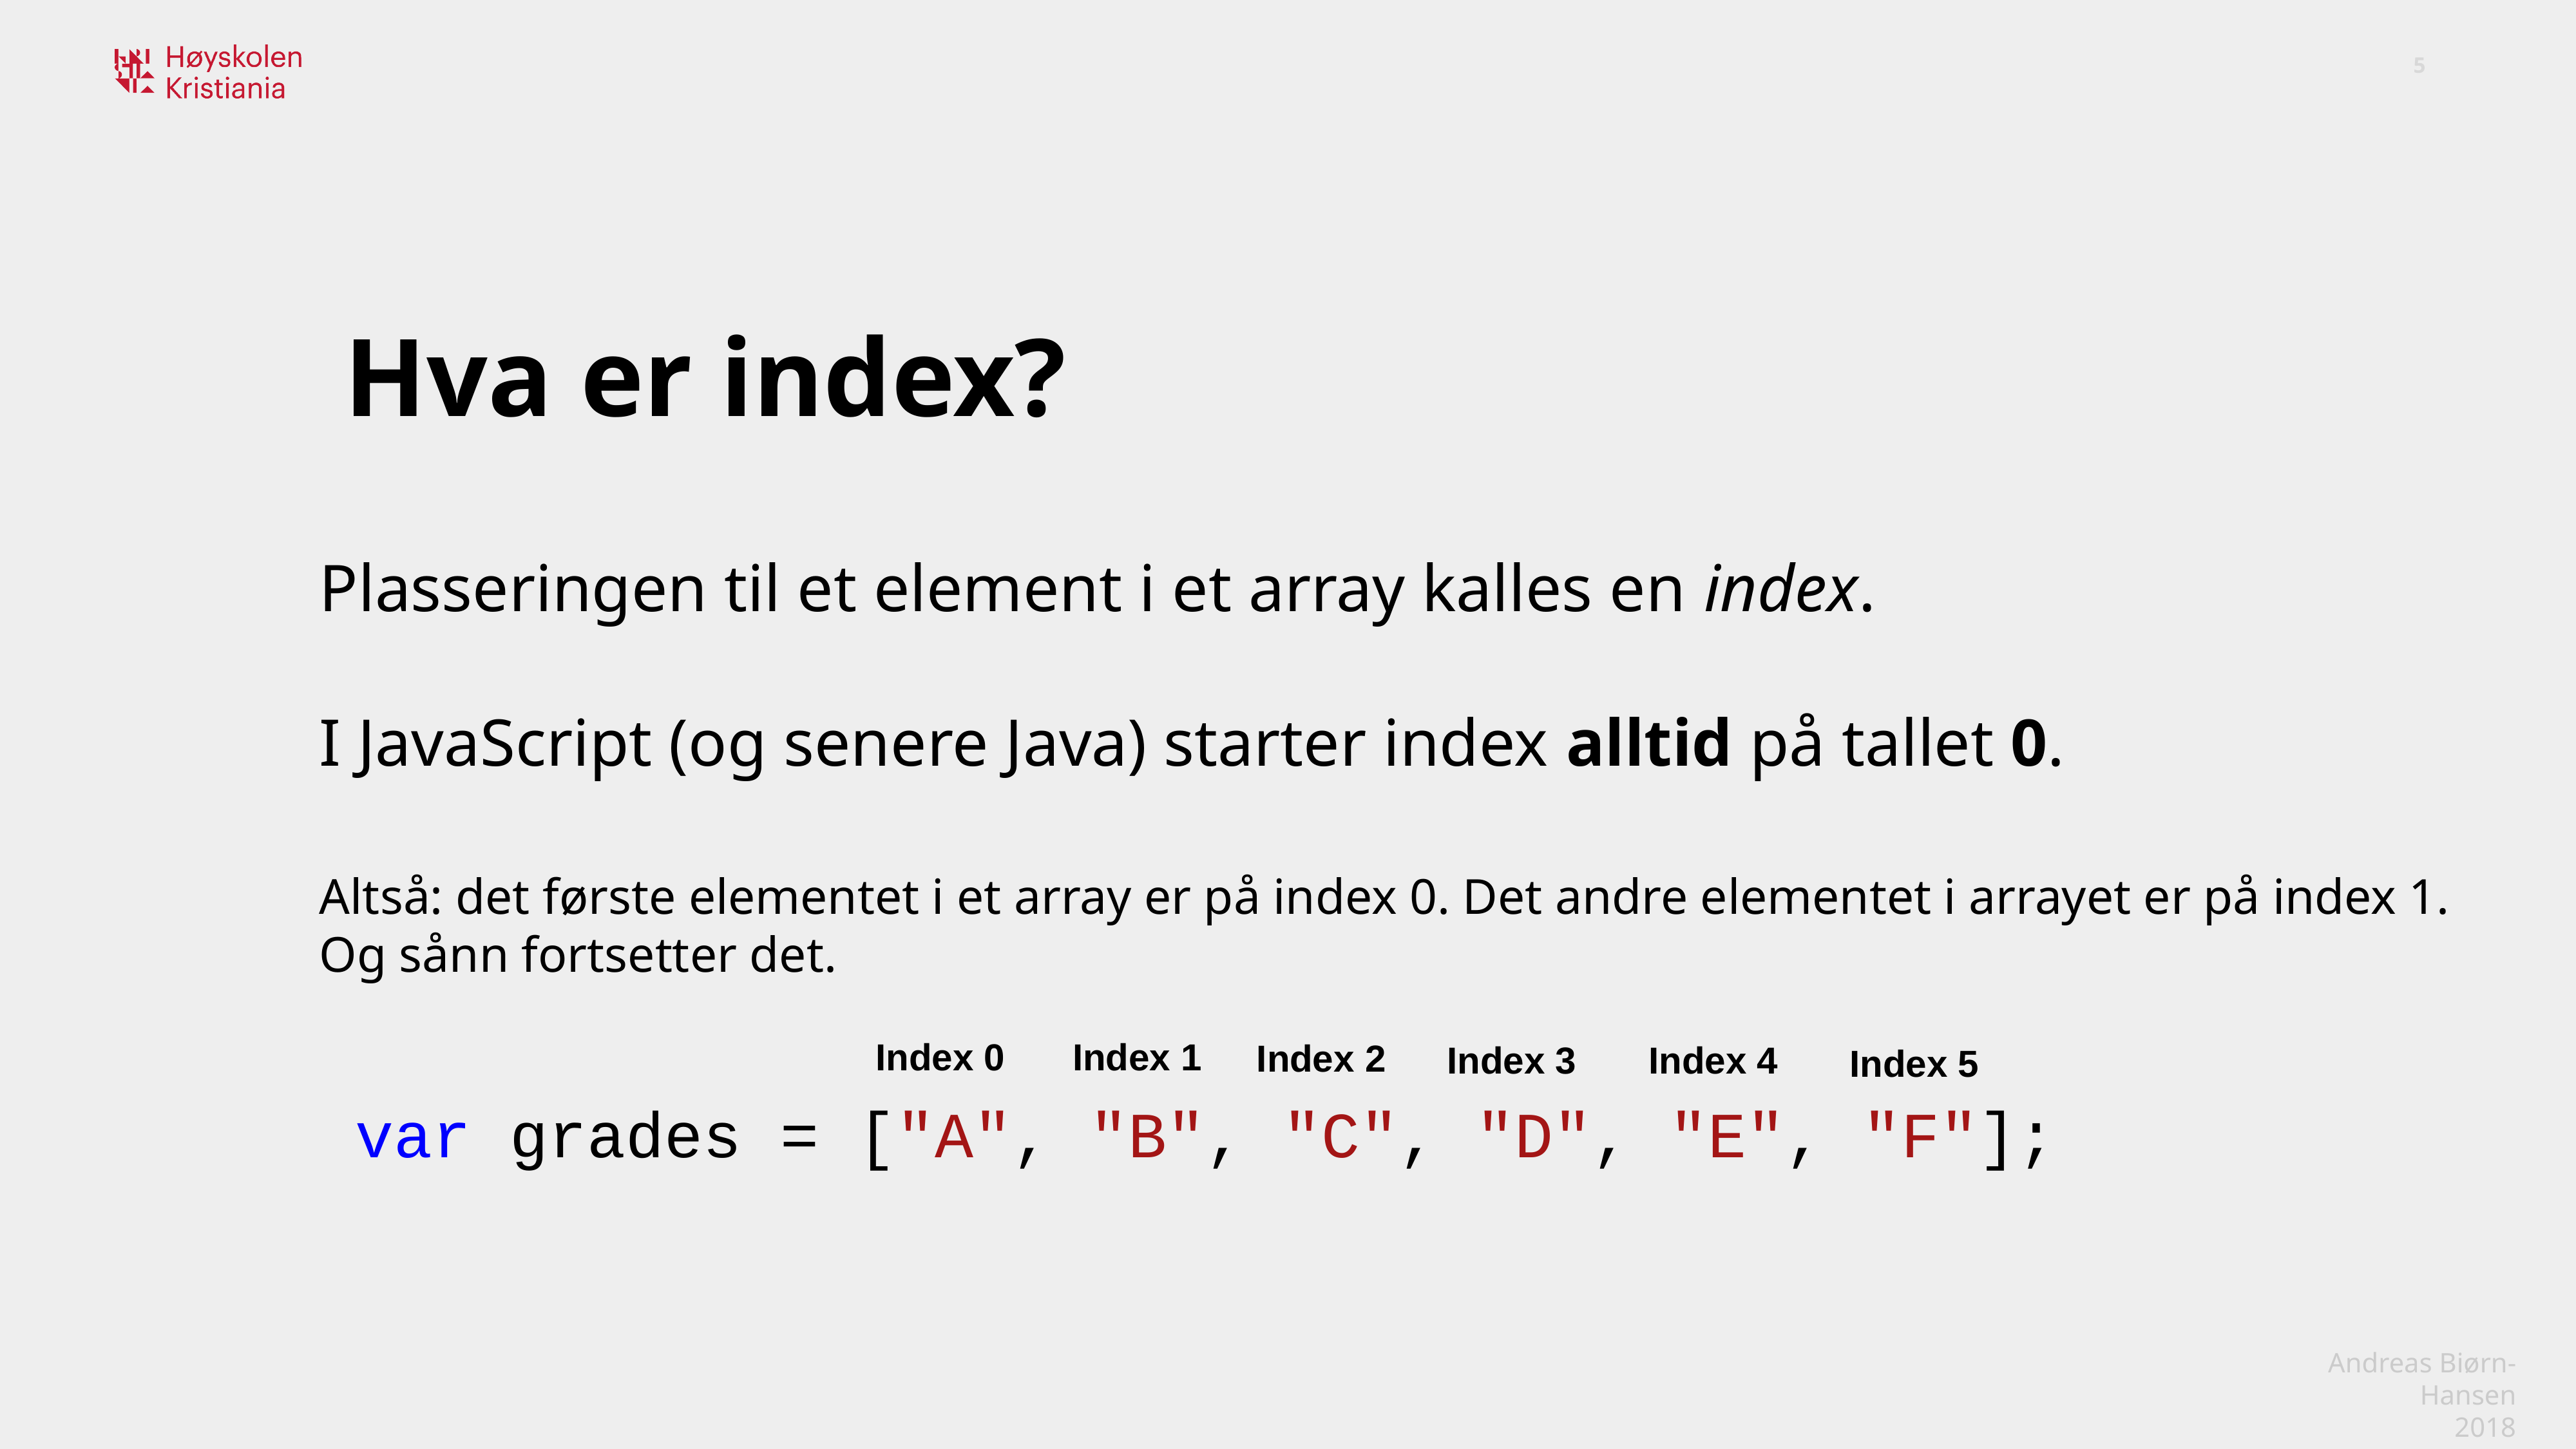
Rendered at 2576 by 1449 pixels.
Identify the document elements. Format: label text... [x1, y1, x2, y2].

text_box Index 2 [1247, 1029, 1396, 1084]
text_box Index 0 [866, 1028, 1015, 1083]
text_box Index 3 [1437, 1032, 1587, 1086]
picture [115, 49, 157, 95]
text_box Index 5 [1840, 1034, 1989, 1089]
text_box Hva er index? [334, 304, 1857, 488]
text_box var grades = ["A", "B", "C", "D", "E", "F"]; [345, 1088, 2066, 1175]
text_box Index 4 [1639, 1032, 1788, 1086]
text_box Index 1 [1063, 1028, 1212, 1083]
picture [160, 35, 314, 135]
text_box Plasseringen til et element i et array kalles en index. I JavaScript (og senere Java) starter index alltid på tallet 0. Altså: det første elementet i et array er på index 0. Det andre elementet i arrayet er på index 1. Og sånn fortsetter det. [309, 542, 2492, 1151]
